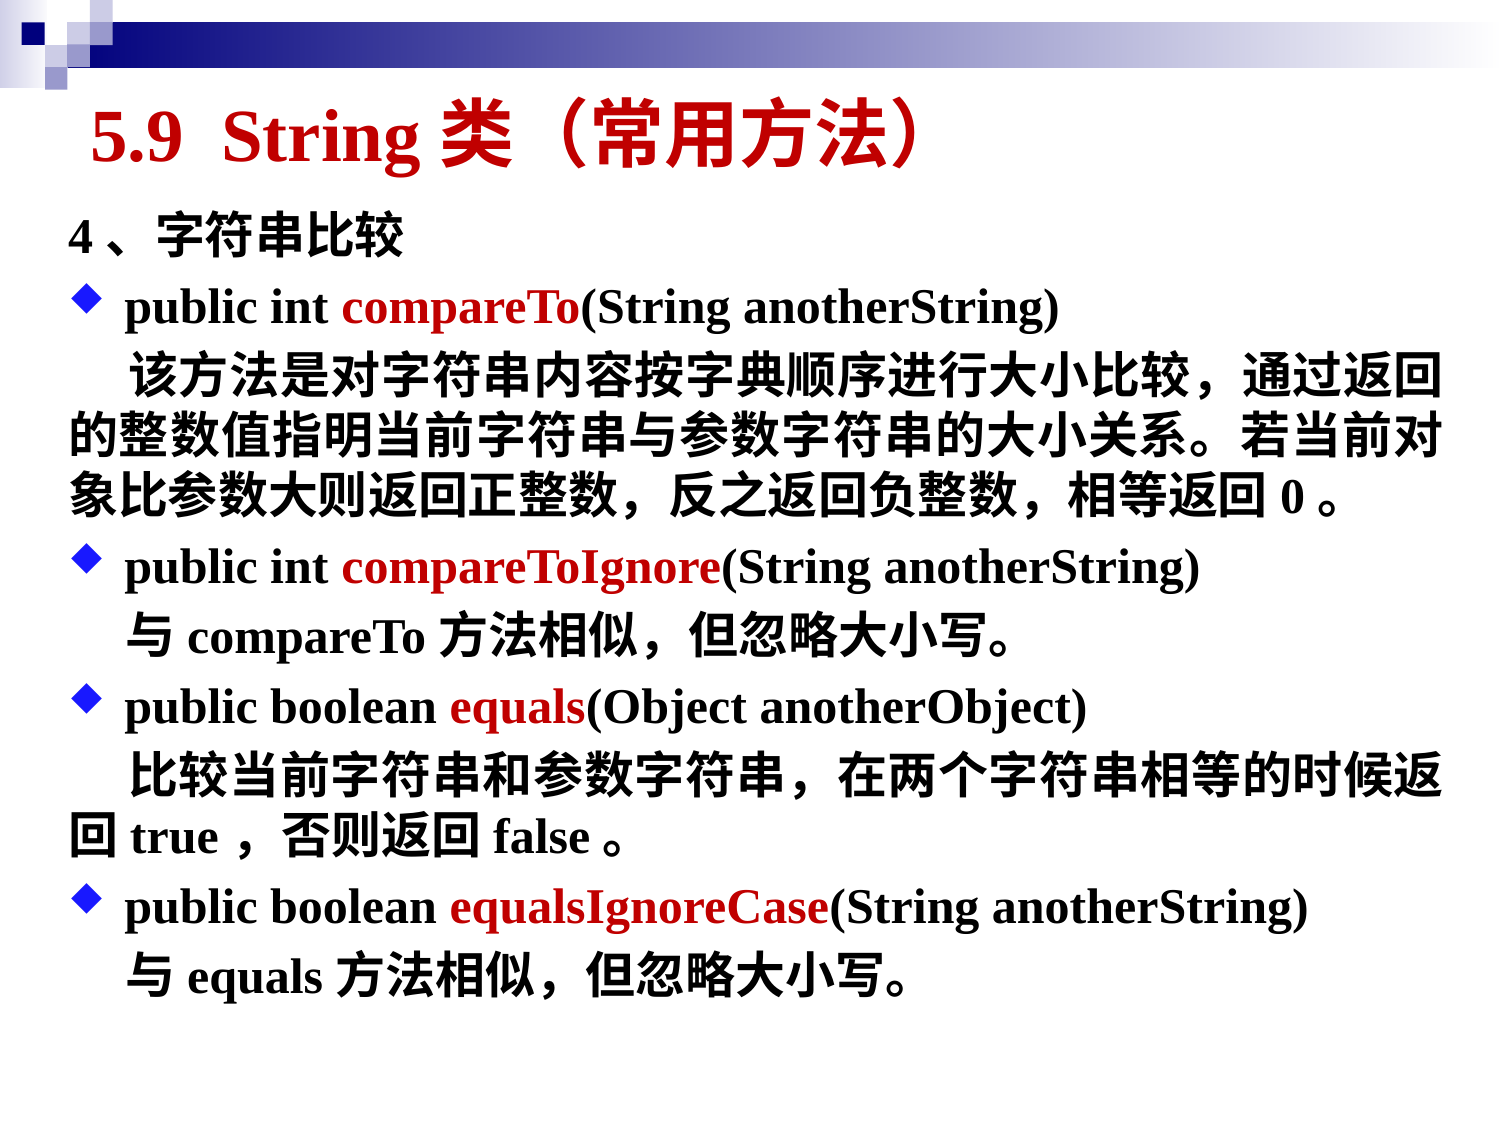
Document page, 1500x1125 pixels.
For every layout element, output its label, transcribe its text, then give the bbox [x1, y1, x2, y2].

title 5.9 String类（常用方法） [74, 18, 1426, 196]
list 4、字符串比较 public int compareTo(String anotherString) 该方法是对字符串内容按字典顺序进行大小比较，通过返回的整数值指明当前字符串与参数字符串的大小关系。若当前对象比参数大则返回正整数，反之返回负整数，相等返回0。 public int compareToIgnore(String anotherString) 与compareTo方法相似，但忽略大小写。 public boolean equals(Object anotherObject) 比较当前字符串和参数字符串，在两个字符串相等的时候返回true，否则返回false。 public boolean equalsIgnoreCase(String anotherString) 与equals方法相似，但忽略大小写。 [52, 196, 1459, 1095]
